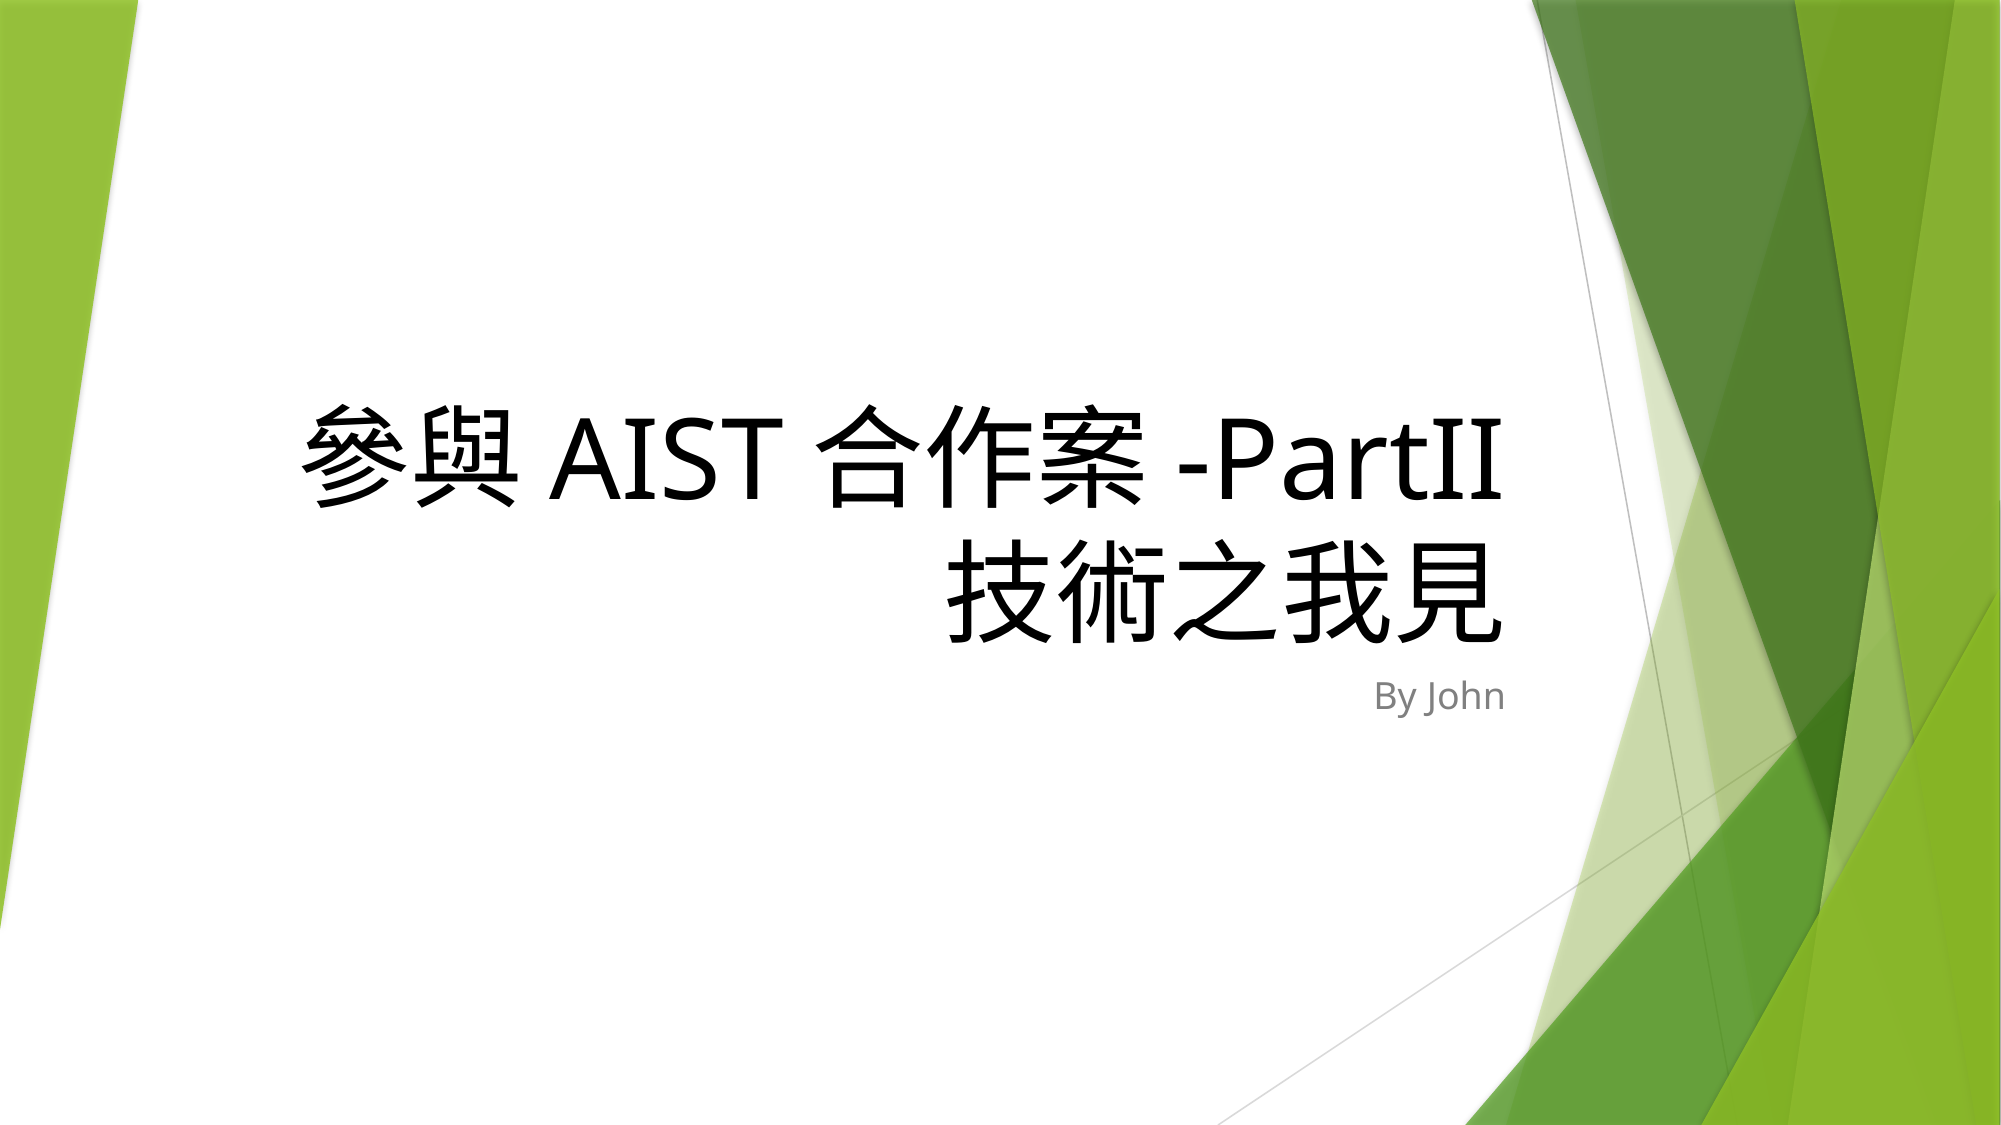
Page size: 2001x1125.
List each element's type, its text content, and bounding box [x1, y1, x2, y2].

subtitle By John [247, 664, 1522, 845]
title 參與AIST合作案-PartII 技術之我見 [247, 394, 1522, 664]
